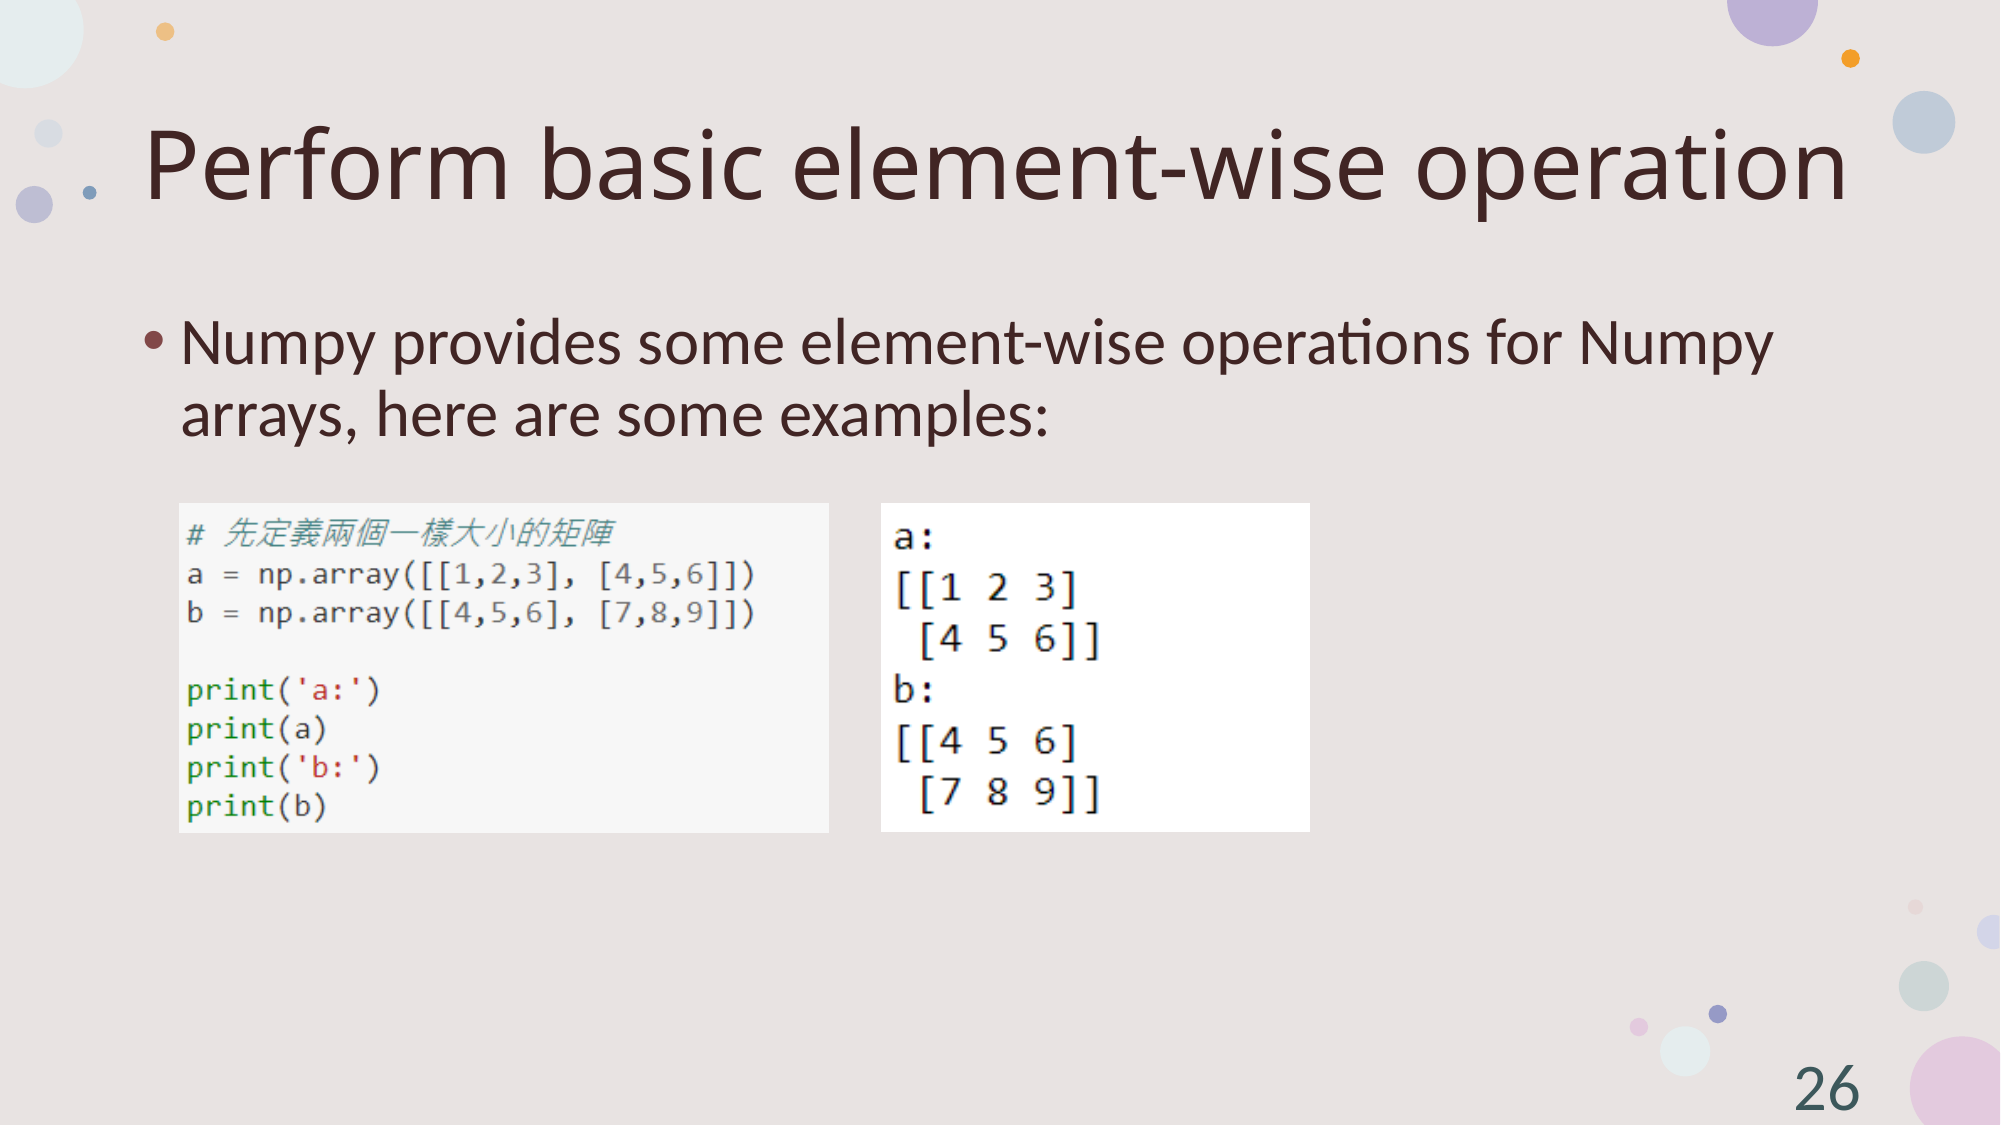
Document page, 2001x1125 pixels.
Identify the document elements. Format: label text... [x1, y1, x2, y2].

picture [179, 503, 830, 834]
list Numpy provides some element-wise operations for Numpy arrays, here are some examples: [127, 299, 1877, 1014]
picture [881, 502, 1311, 833]
slide_number 26 [1426, 1064, 1877, 1103]
title Perform basic element-wise operation [127, 59, 1877, 278]
